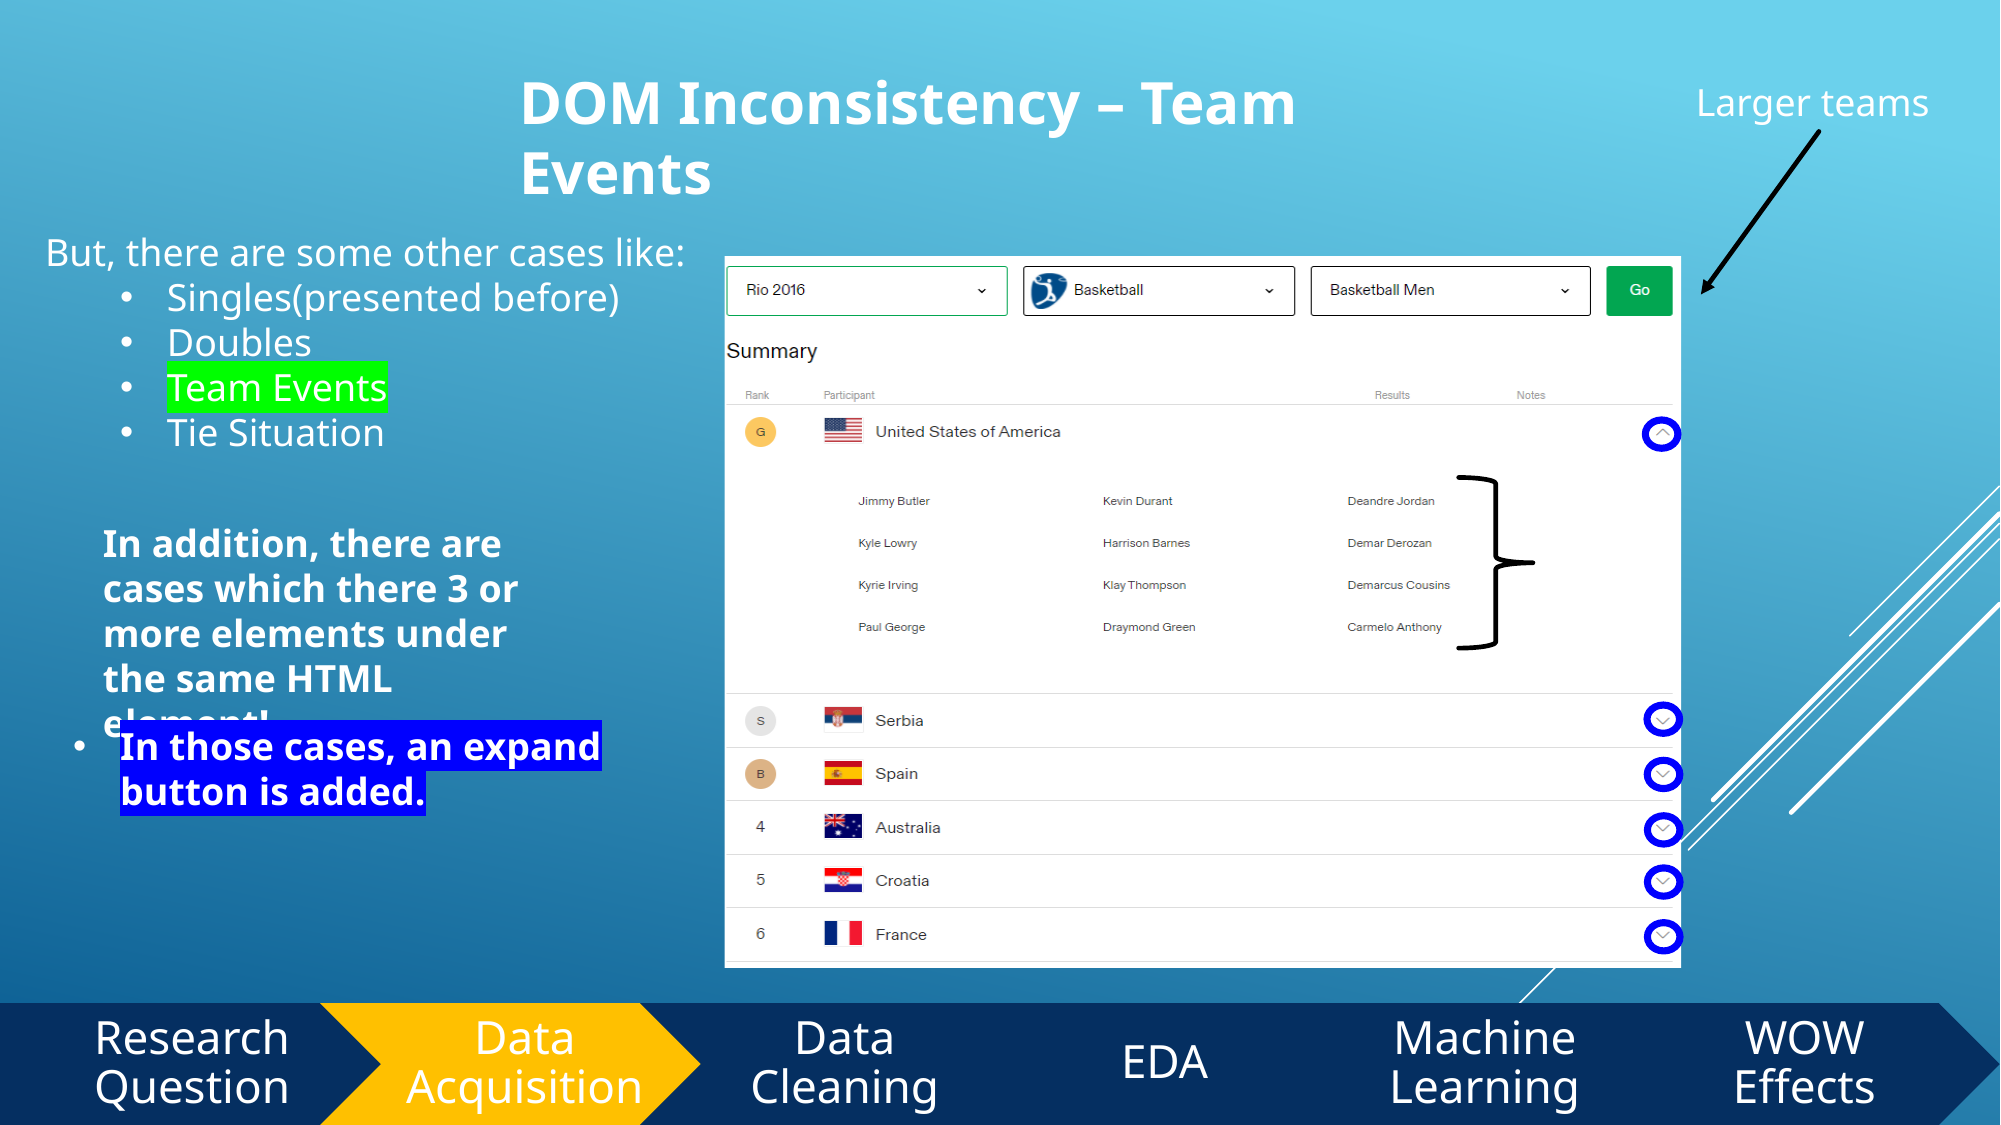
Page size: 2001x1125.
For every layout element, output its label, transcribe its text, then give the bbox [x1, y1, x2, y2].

text_box In addition, there are cases which there 3 or more elements under the same HTML element! [88, 512, 565, 715]
text_box DOM Inconsistency – Team Events [504, 59, 1496, 214]
text_box But, there are some other cases like: Singles(presented before) Doubles Team Events Tie Situation [30, 221, 753, 507]
text_box Larger teams [1681, 71, 1957, 132]
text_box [0, 1002, 2000, 1125]
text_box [1700, 132, 1820, 295]
picture [724, 256, 1682, 969]
text_box In those cases, an expand button is added. [58, 715, 724, 820]
